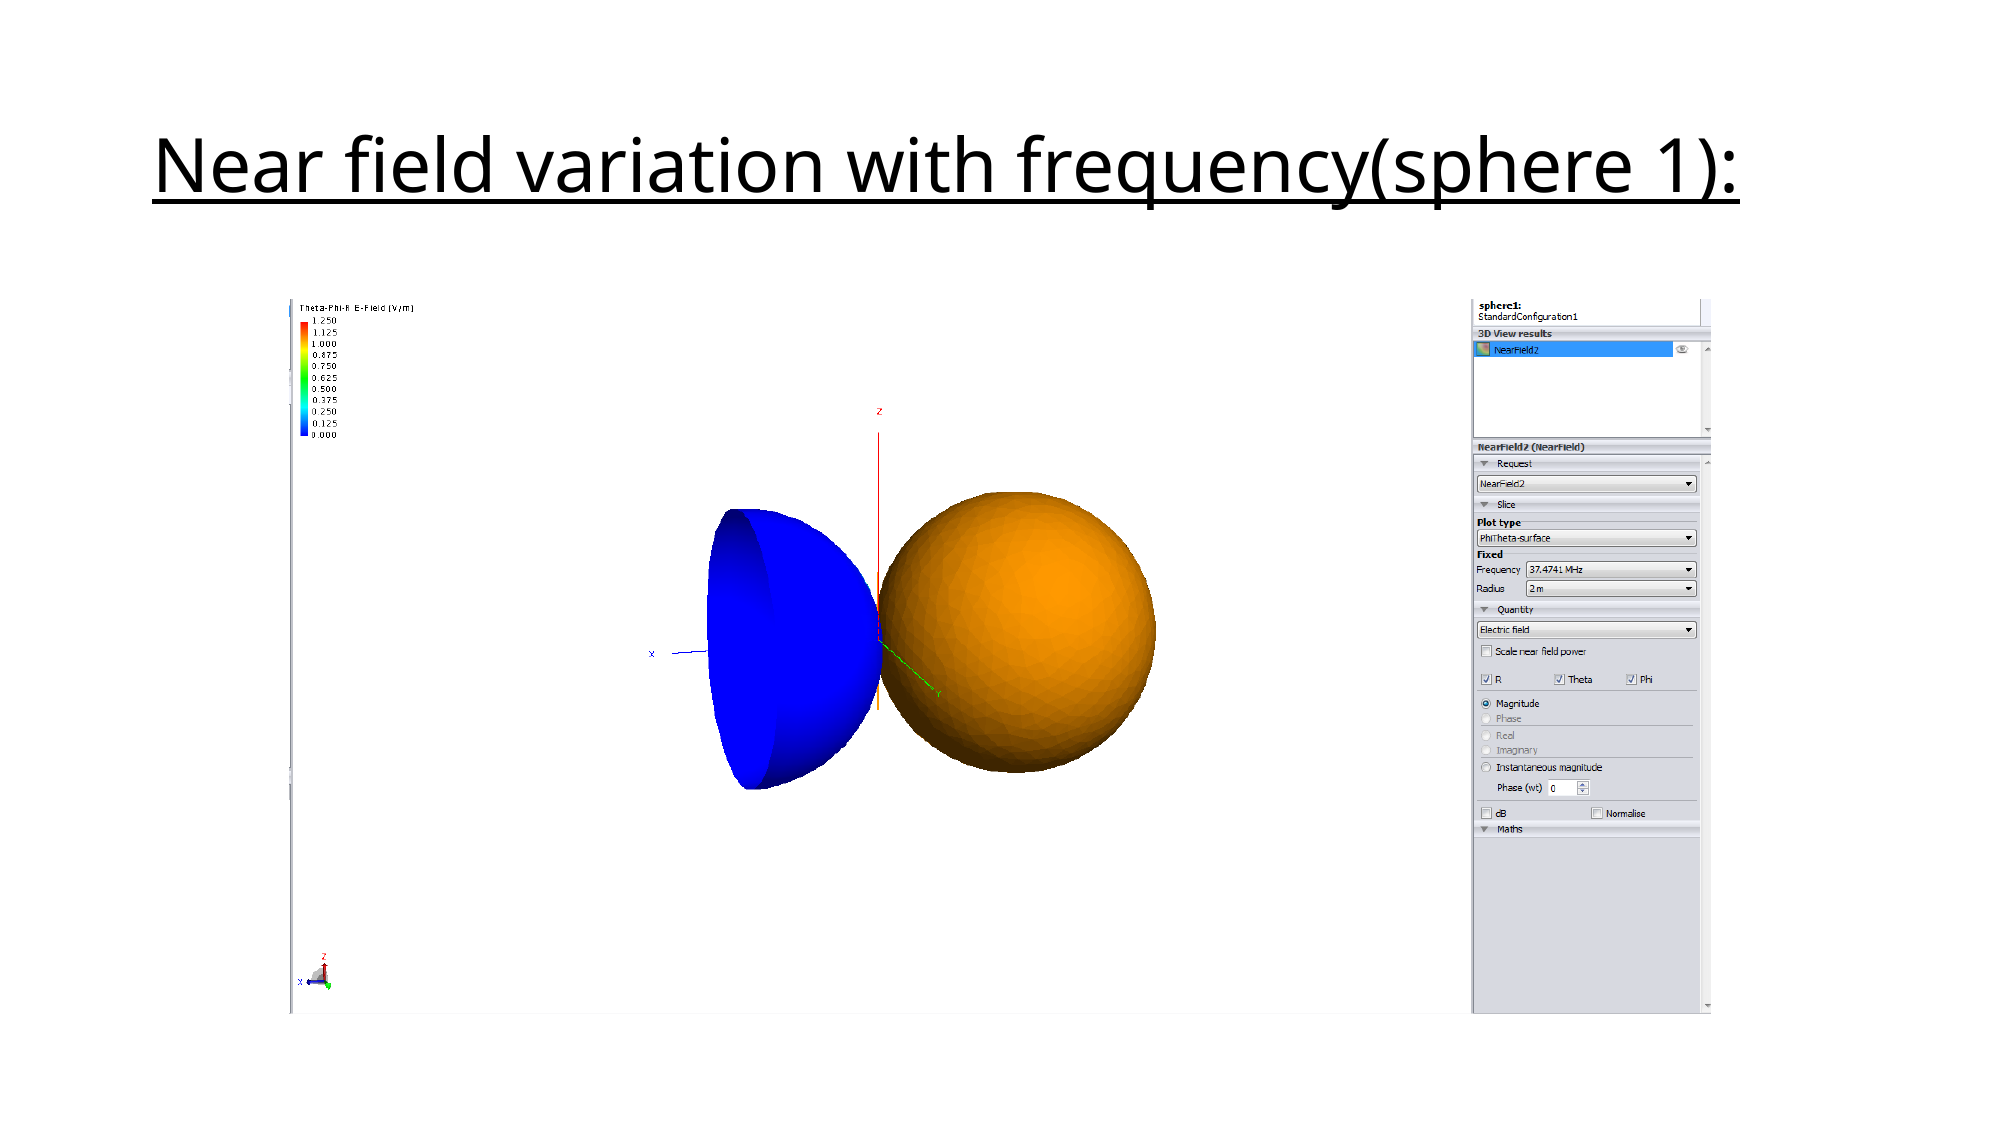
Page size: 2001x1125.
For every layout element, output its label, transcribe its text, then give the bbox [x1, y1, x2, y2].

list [289, 299, 1711, 1014]
title Near field variation with frequency(sphere 1): [137, 59, 1863, 278]
